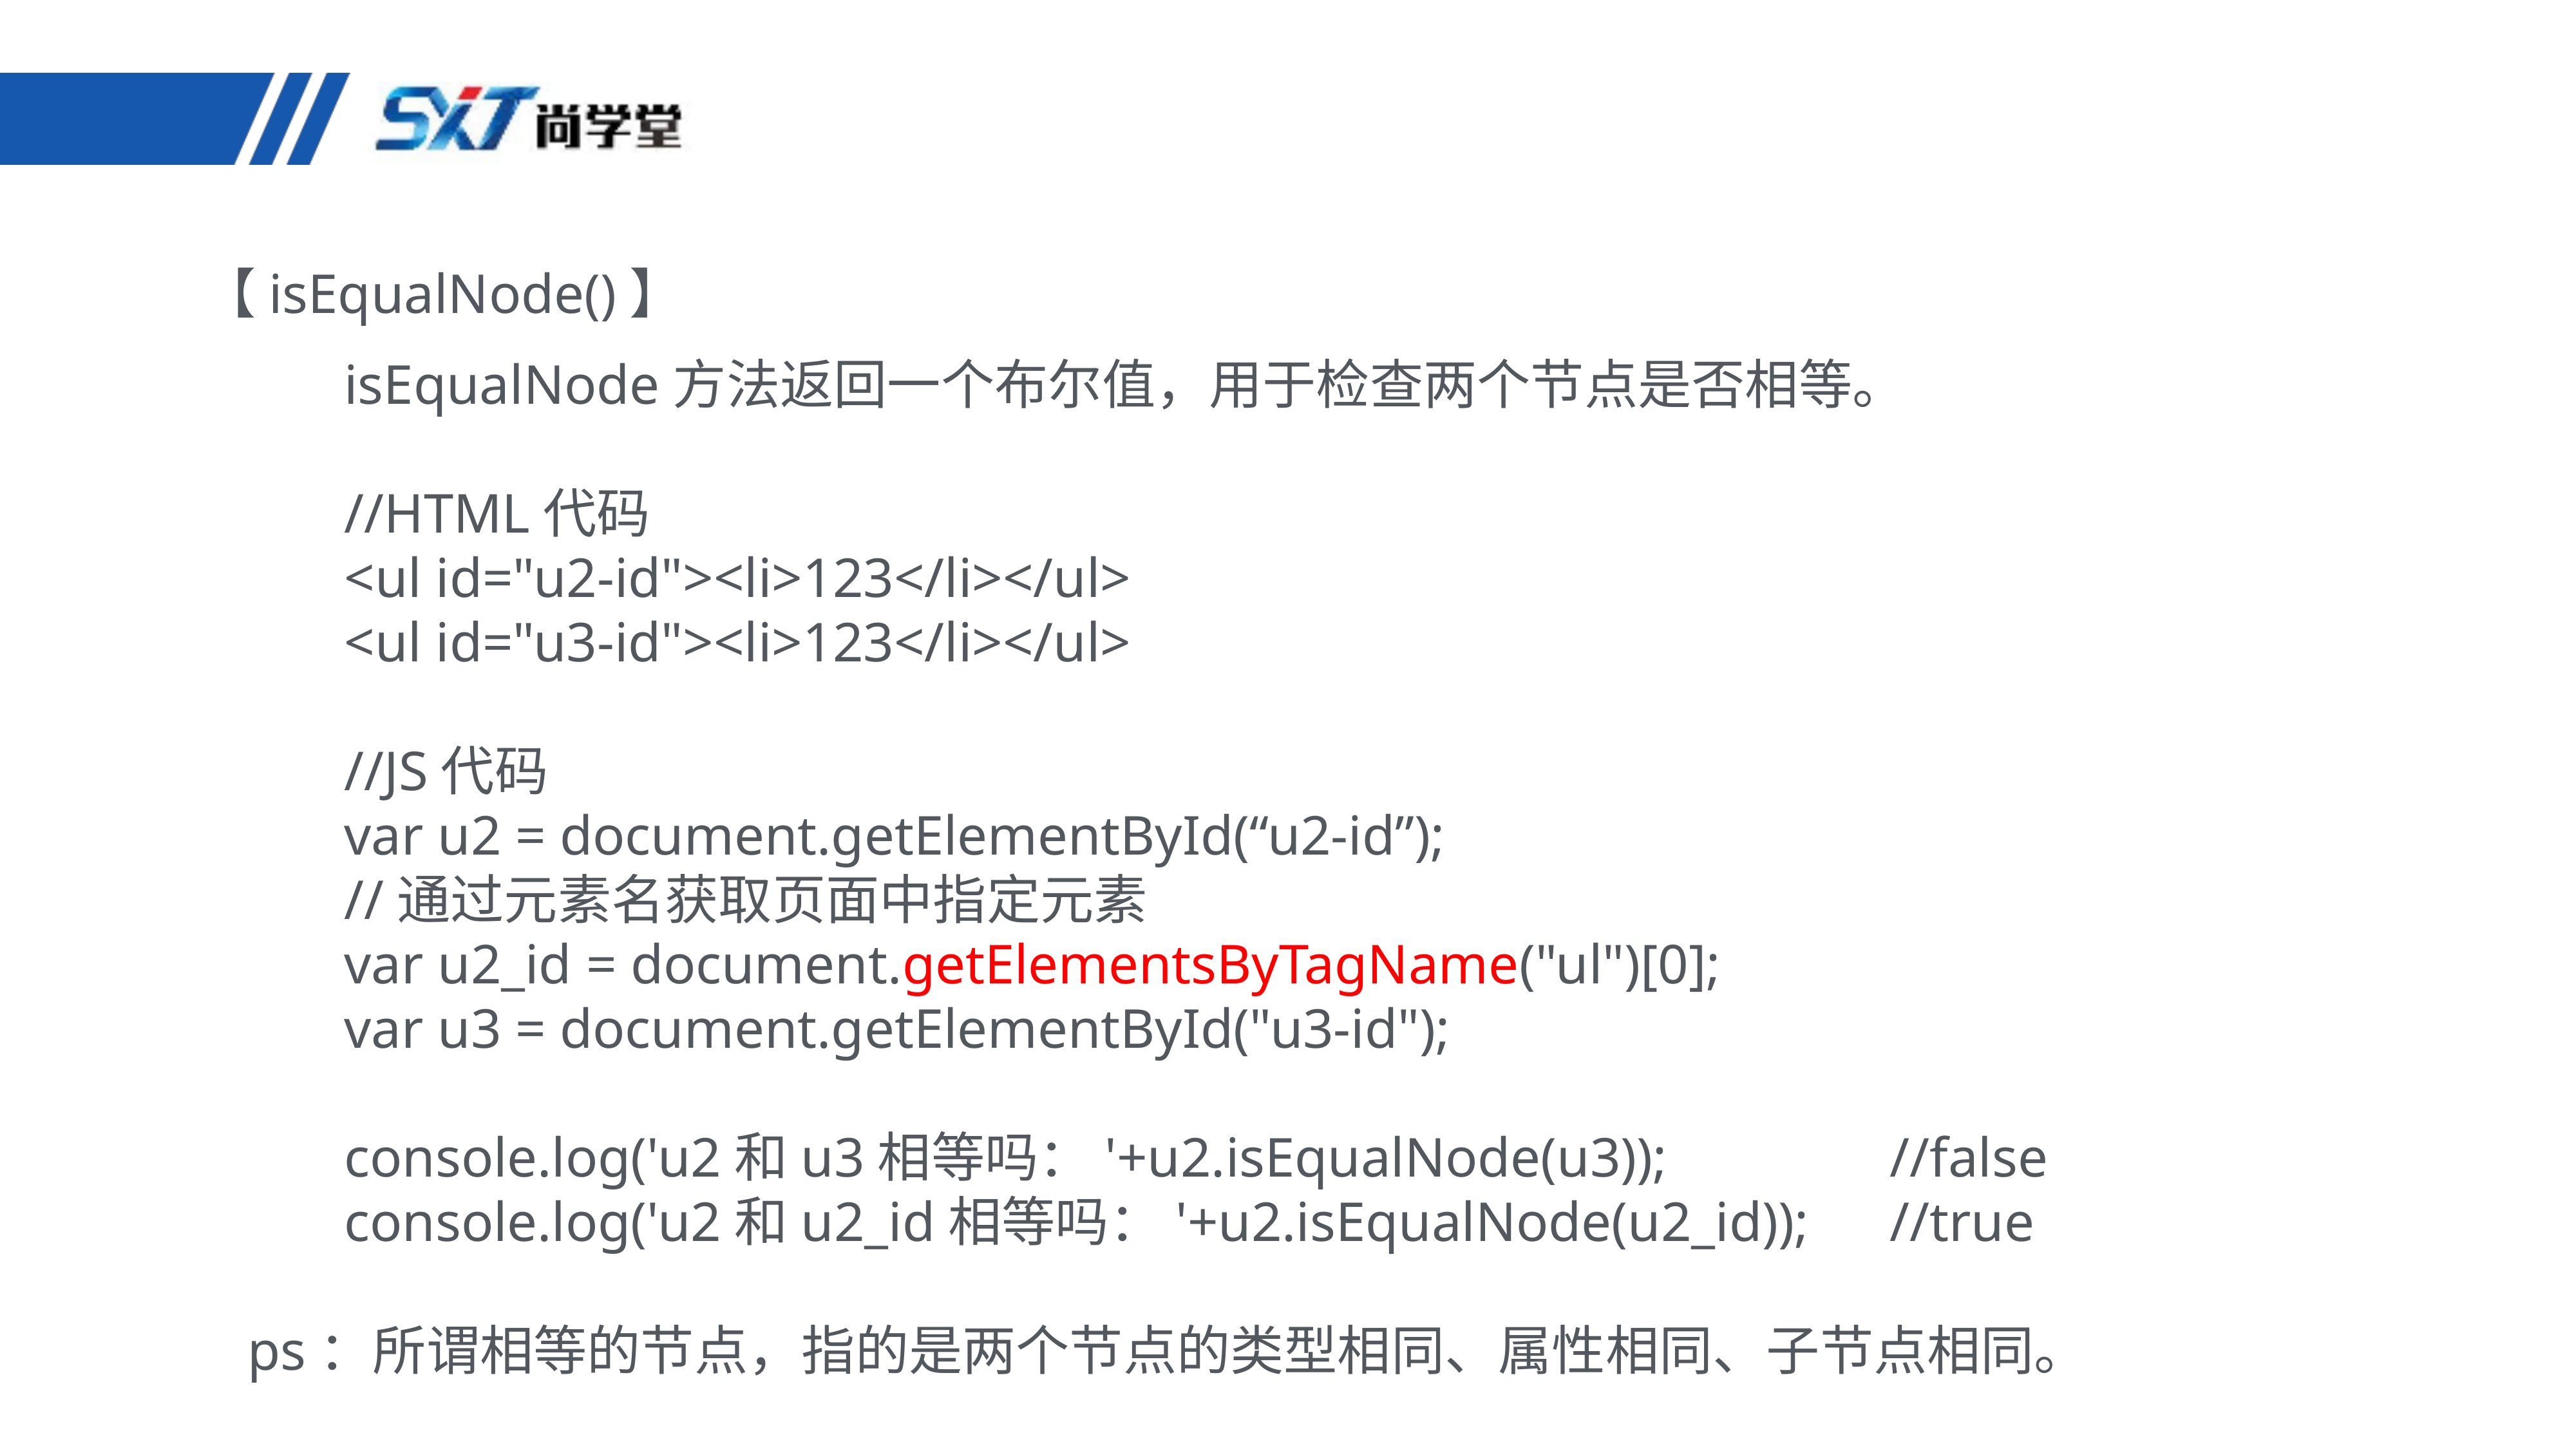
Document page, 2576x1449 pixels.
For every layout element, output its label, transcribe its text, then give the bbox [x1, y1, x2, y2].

picture [359, 17, 699, 242]
text_box isEqualNode方法返回一个布尔值，用于检查两个节点是否相等。 //HTML代码 <ul id="u2-id"><li>123</li></ul> <ul id="u3-id"><li>123</li></ul> //JS代码 var u2 = document.getElementById(“u2-id”); //通过元素名获取页面中指定元素 var u2_id = document.getElementsByTagName("ul")[0]; var u3 = document.getElementById("u3-id"); console.log('u2和u3相等吗：'+u2.isEqualNode(u3)); //false console.log('u2和u2_id相等吗：'+u2.isEqualNode(u2_id)); //true ps：所谓相等的节点，指的是两个节点的类型相同、属性相同、子节点相同。 [238, 345, 2498, 1386]
text_box 【isEqualNode()】 [193, 254, 693, 329]
picture [0, 73, 350, 165]
